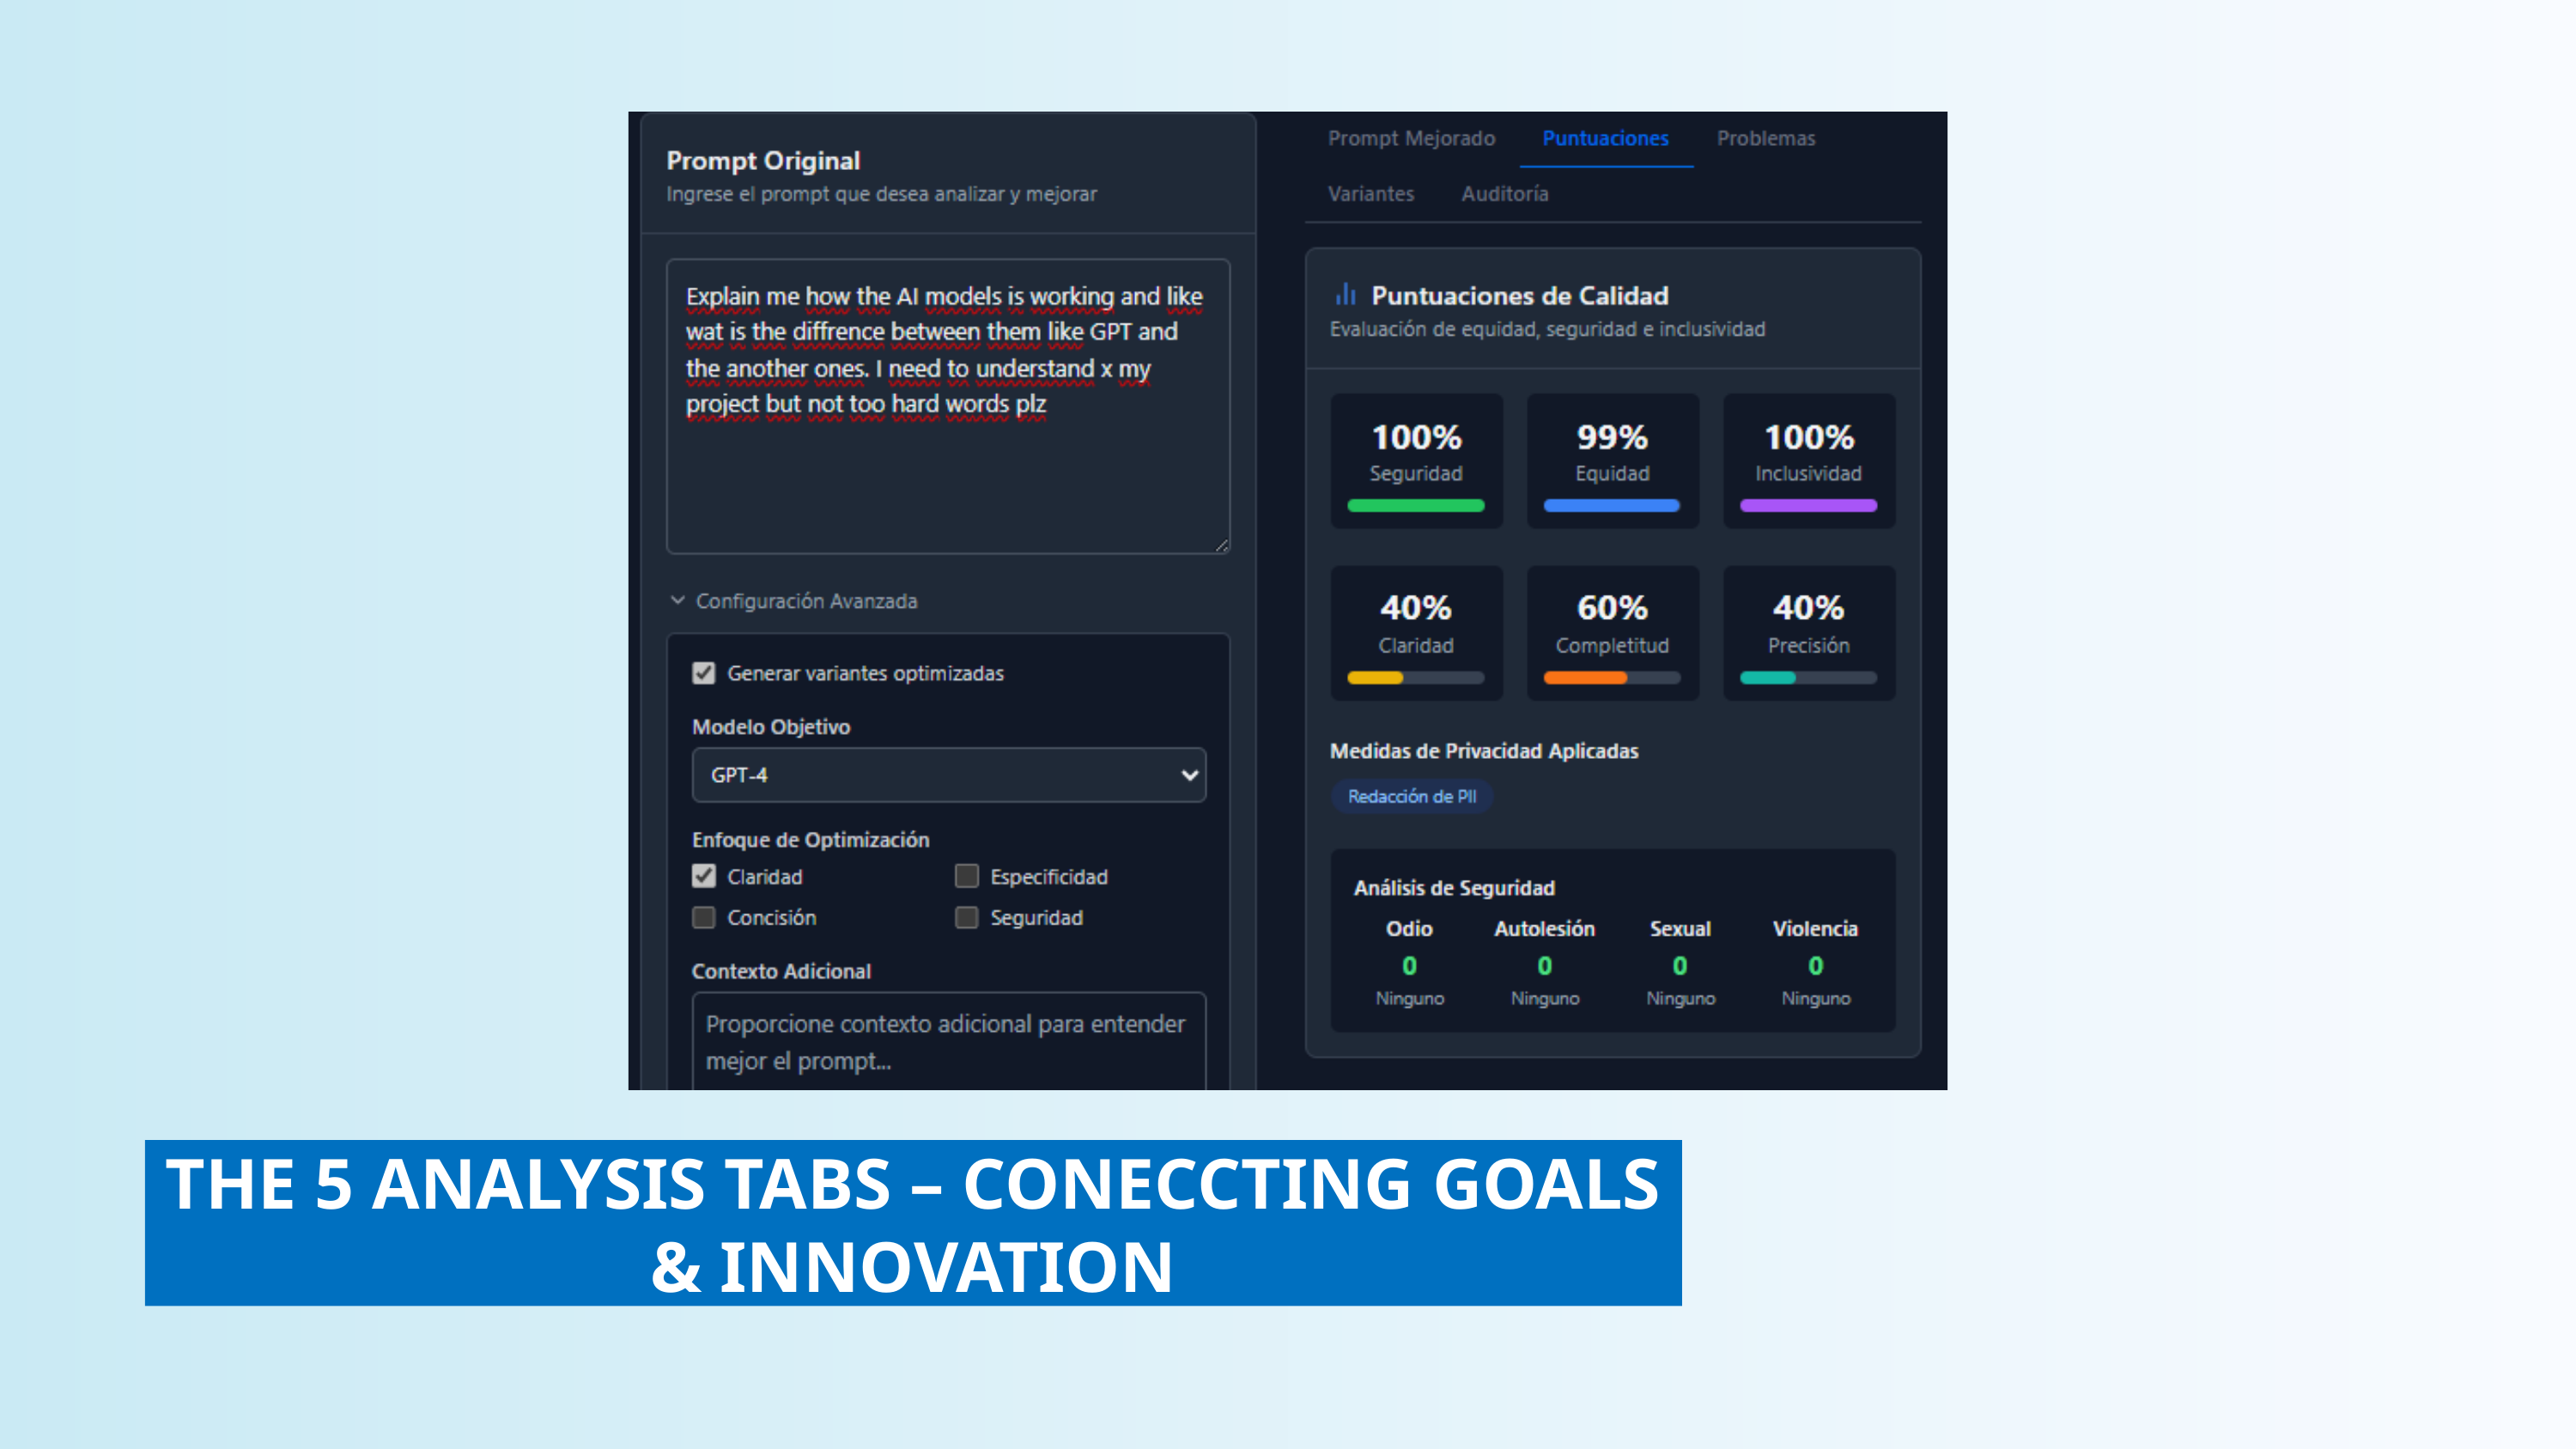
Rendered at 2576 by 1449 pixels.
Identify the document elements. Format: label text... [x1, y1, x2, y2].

text_box [628, 112, 1948, 1090]
text_box THE 5 ANALYSIS TABS – CONECCTING GOALS & INNOVATION [144, 1140, 1682, 1307]
